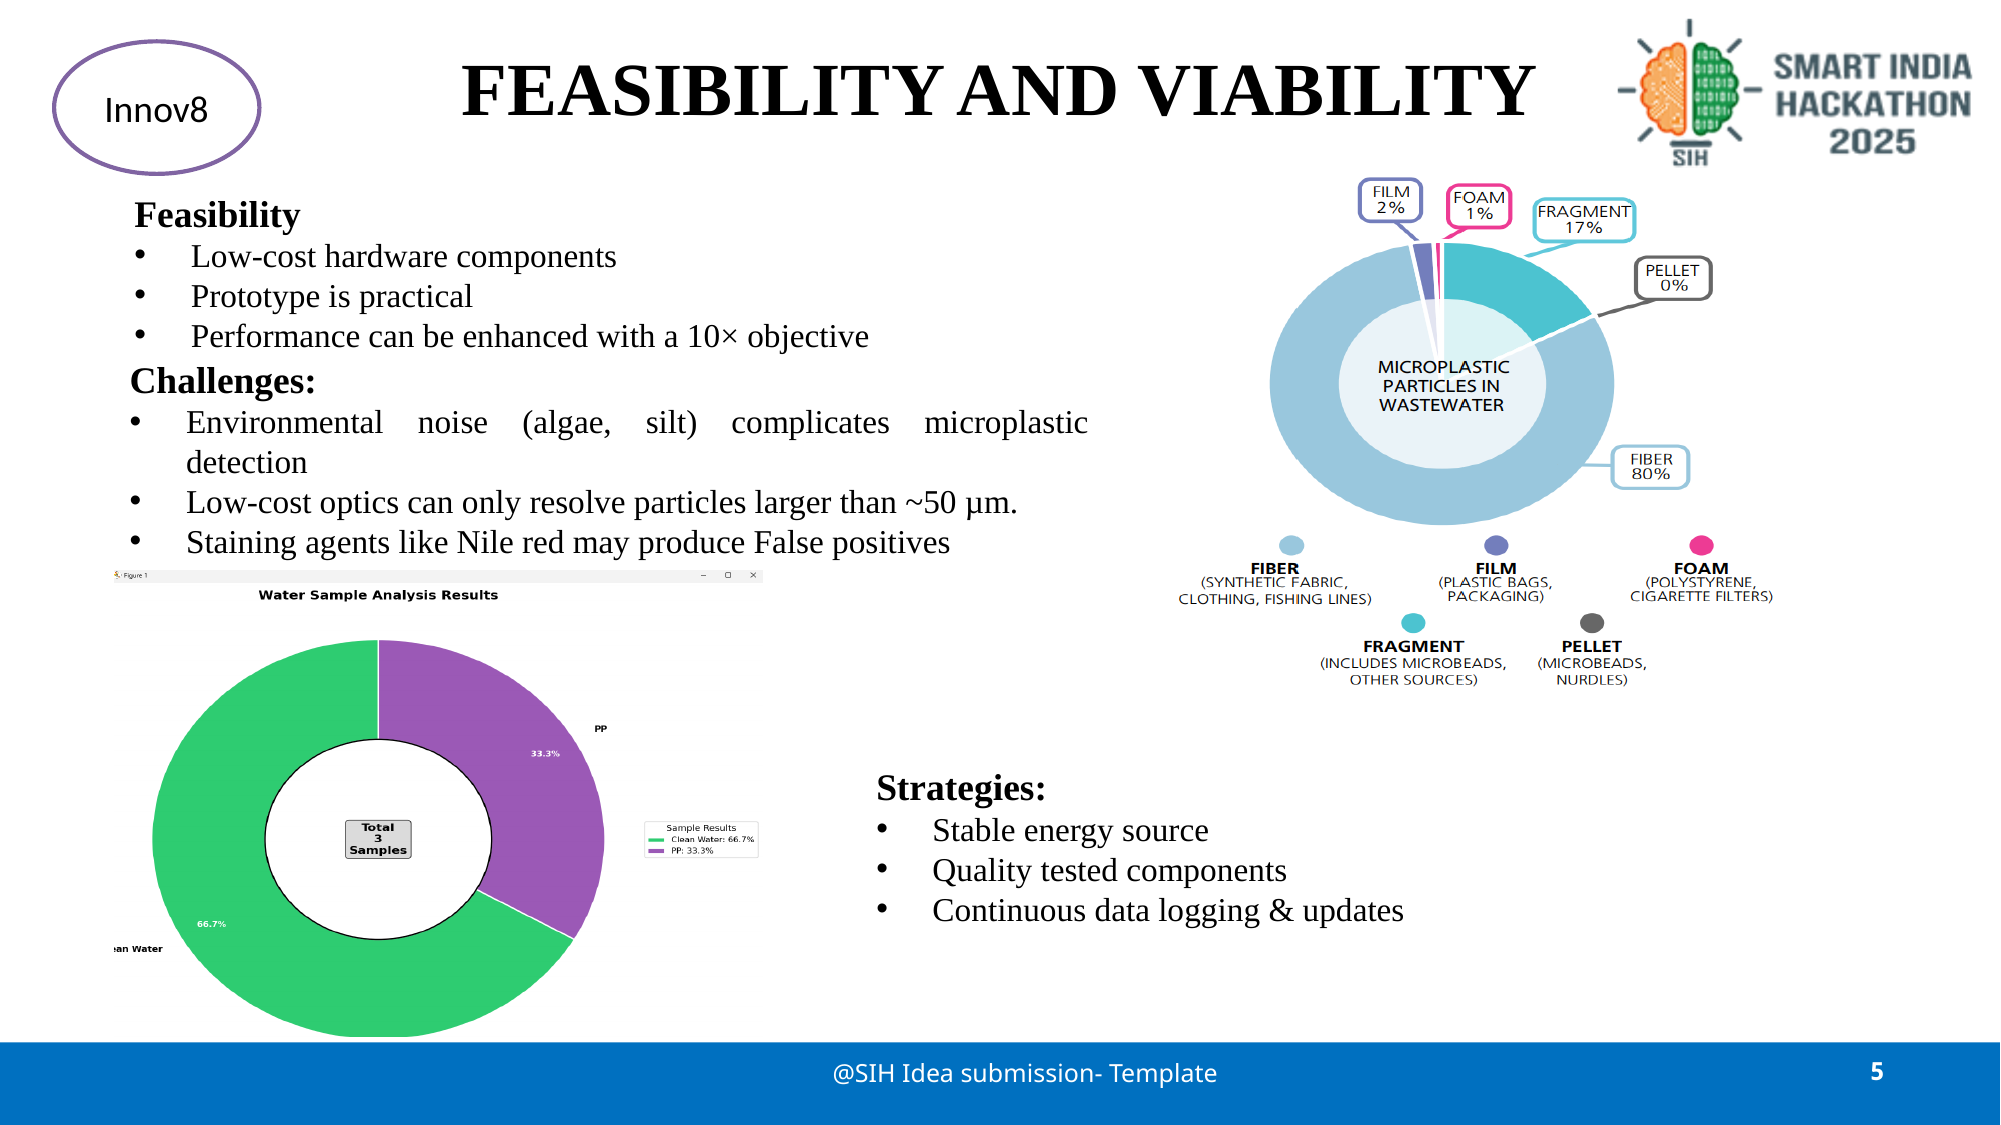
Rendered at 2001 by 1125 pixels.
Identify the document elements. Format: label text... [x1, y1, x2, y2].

text_box [0, 1042, 2000, 1125]
footer @SIH Idea submission- Template [762, 1042, 1289, 1103]
title FEASIBILITY AND VIABILITY [99, 0, 1901, 180]
text_box Strategies: Stable energy source Quality tested components Continuous data logging & updates [861, 755, 1852, 936]
slide_number 5 [1433, 1042, 1900, 1103]
text_box Feasibility Low-cost hardware components Prototype is practical Performance can be enhanced with a 10× objective [119, 182, 957, 348]
text_box Innov8 [52, 39, 262, 176]
picture [114, 570, 763, 1037]
picture [1132, 9, 1977, 699]
text_box Challenges: Environmental noise (algae, silt) complicates microplastic detection Low-cost optics can only resolve particles larger than ~50 µm. Staining agents like Nile red may produce False positives [114, 348, 1105, 568]
